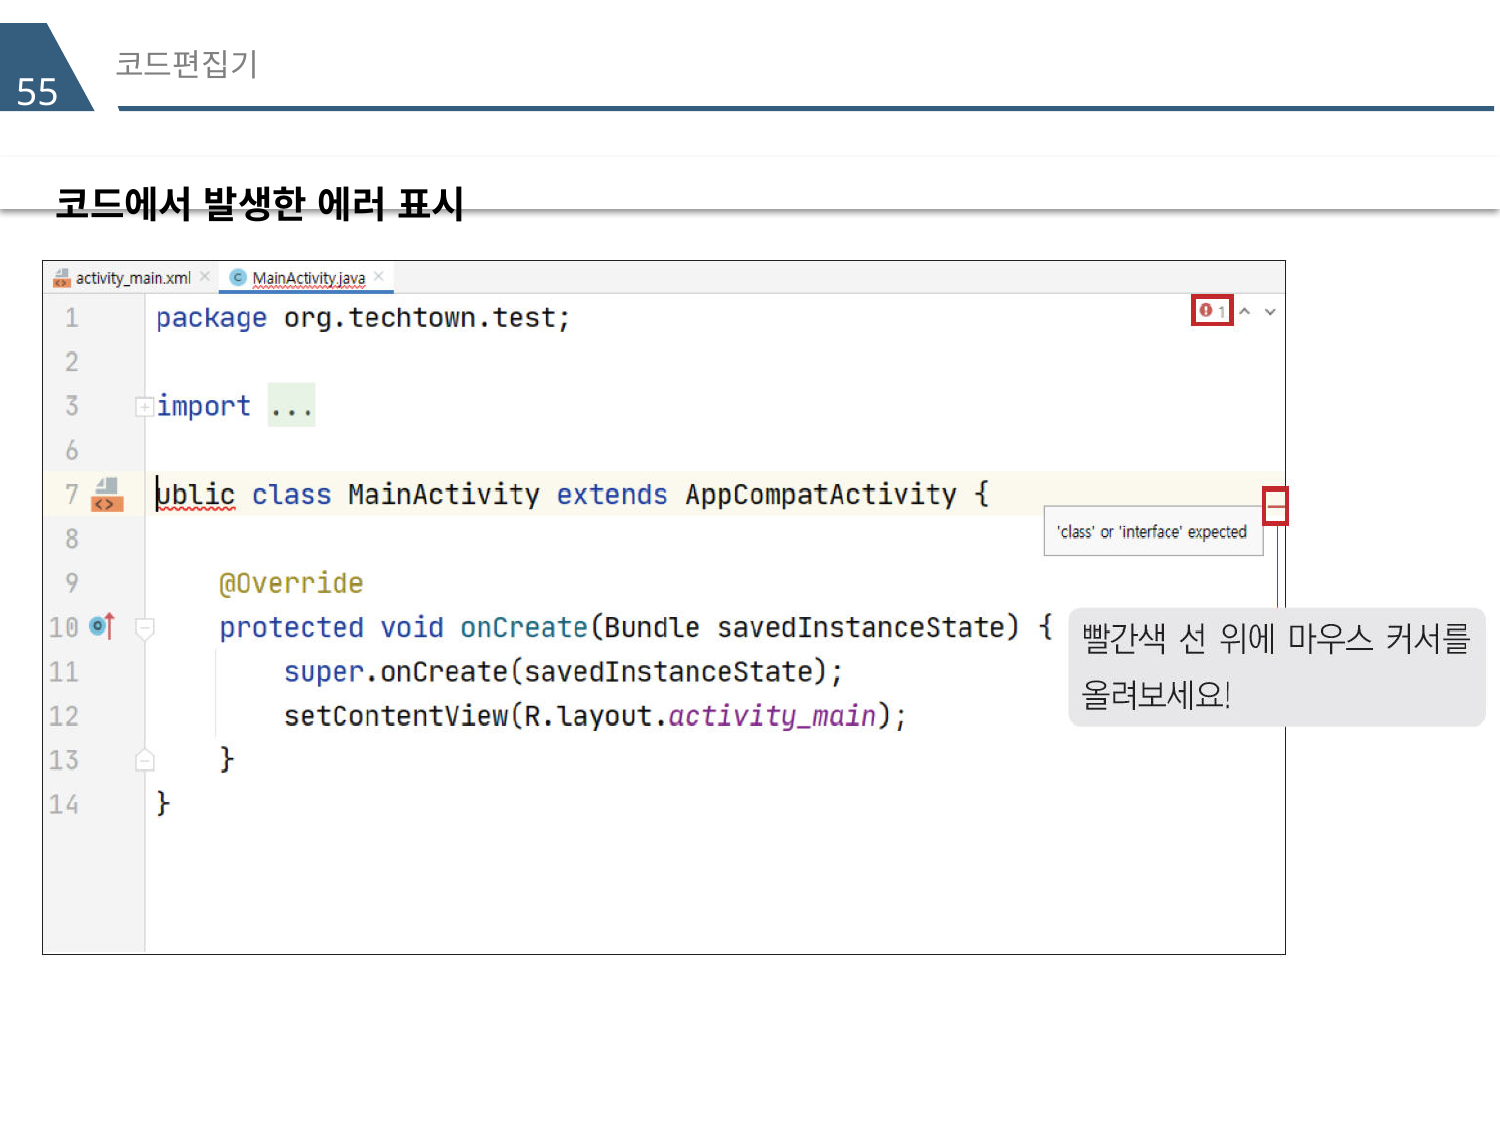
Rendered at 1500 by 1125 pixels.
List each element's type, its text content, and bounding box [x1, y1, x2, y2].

picture [40, 258, 1495, 958]
text_box 코드에서 발생한 에러 표시 [40, 164, 1330, 247]
title 코드편집기 [100, 37, 1438, 90]
text_box [0, 0, 1500, 75]
slide_number 55 [1, 60, 89, 101]
